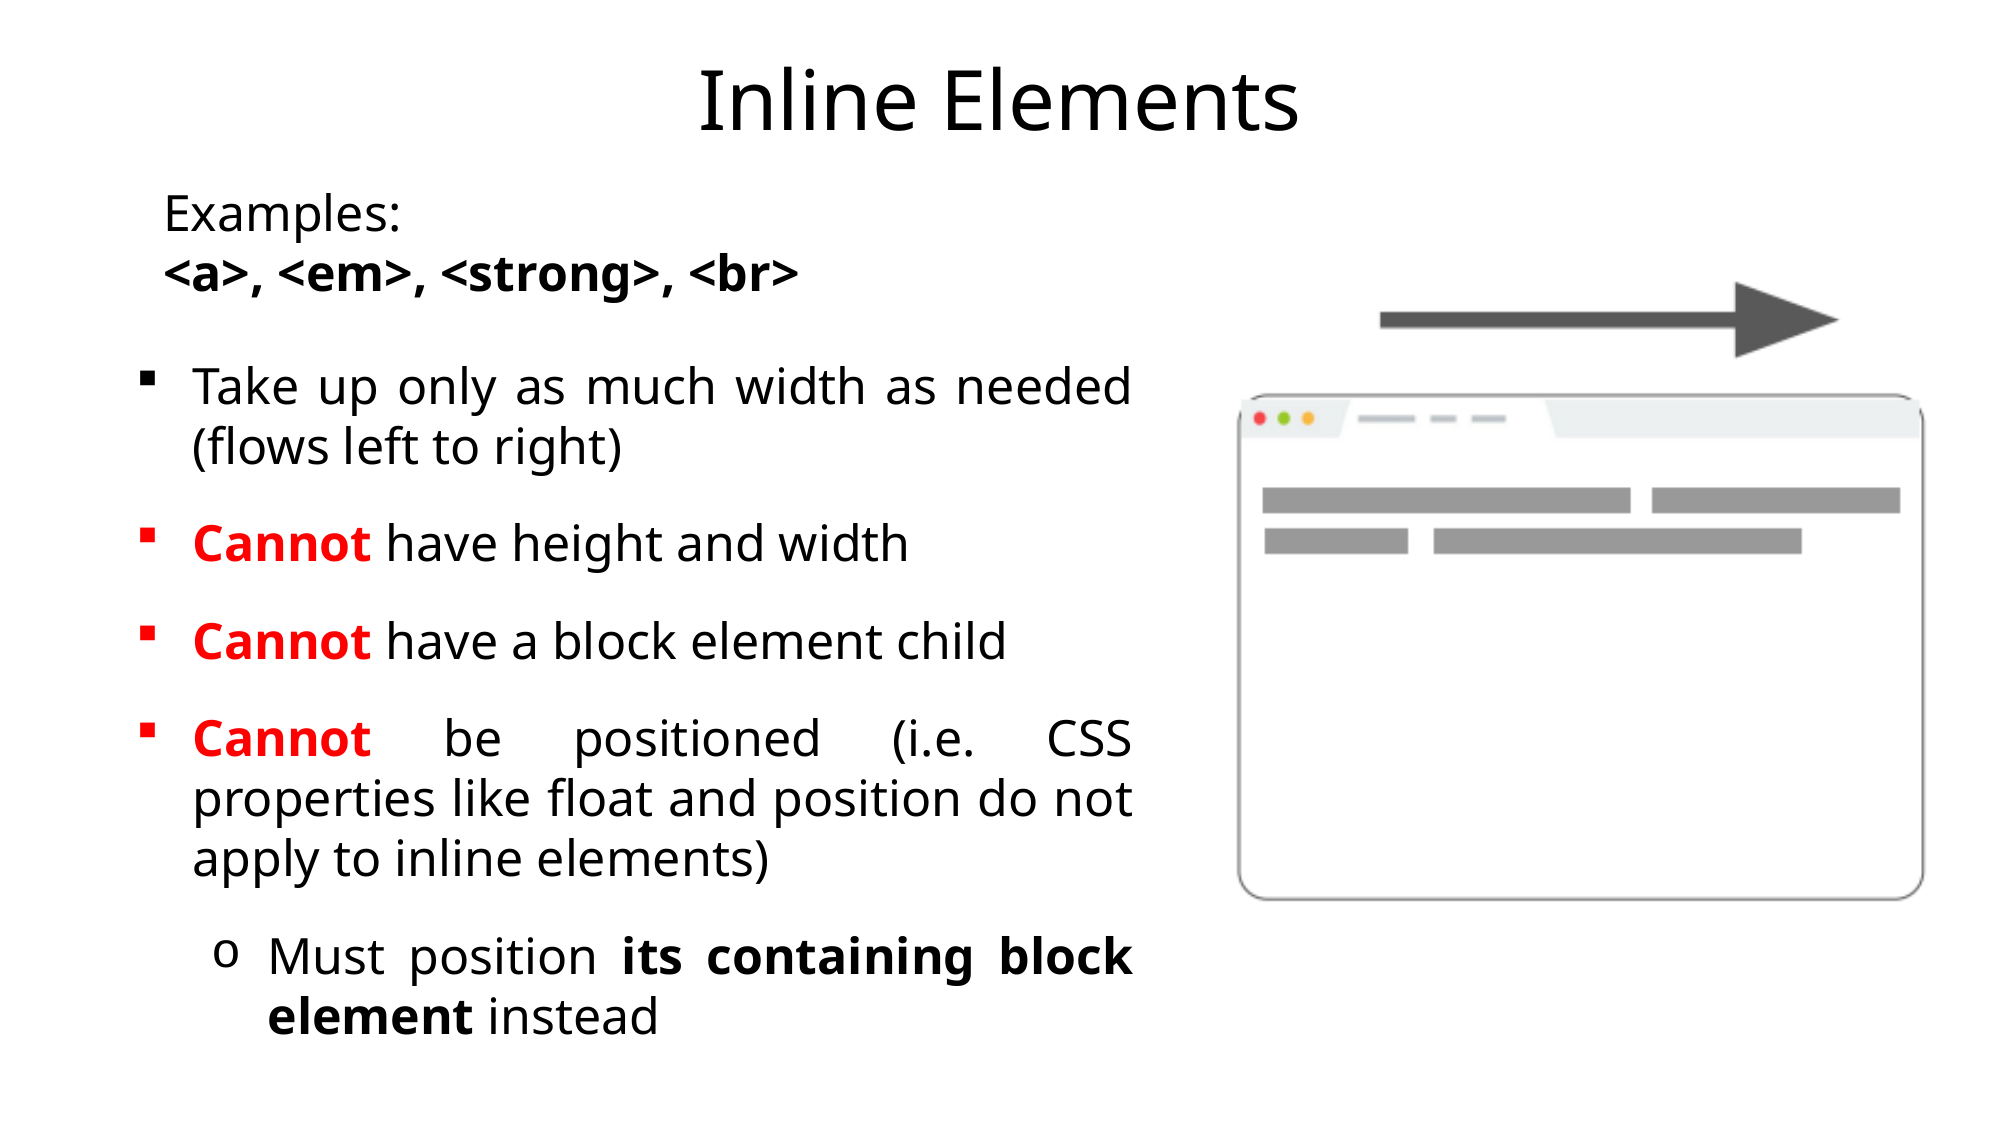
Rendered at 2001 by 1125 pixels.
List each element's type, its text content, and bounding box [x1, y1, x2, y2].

text_box Examples: <a>, <em>, <strong>, <br> [148, 174, 1852, 310]
text_box Inline Elements [282, 39, 1718, 155]
picture [1229, 274, 1935, 910]
text_box Take up only as much width as needed (flows left to right) Cannot have height and width Cannot have a block element child Cannot be positioned (i.e. CSS properties like float and position do not apply to inline elements) Must position its containing block element instead [121, 346, 1149, 1052]
